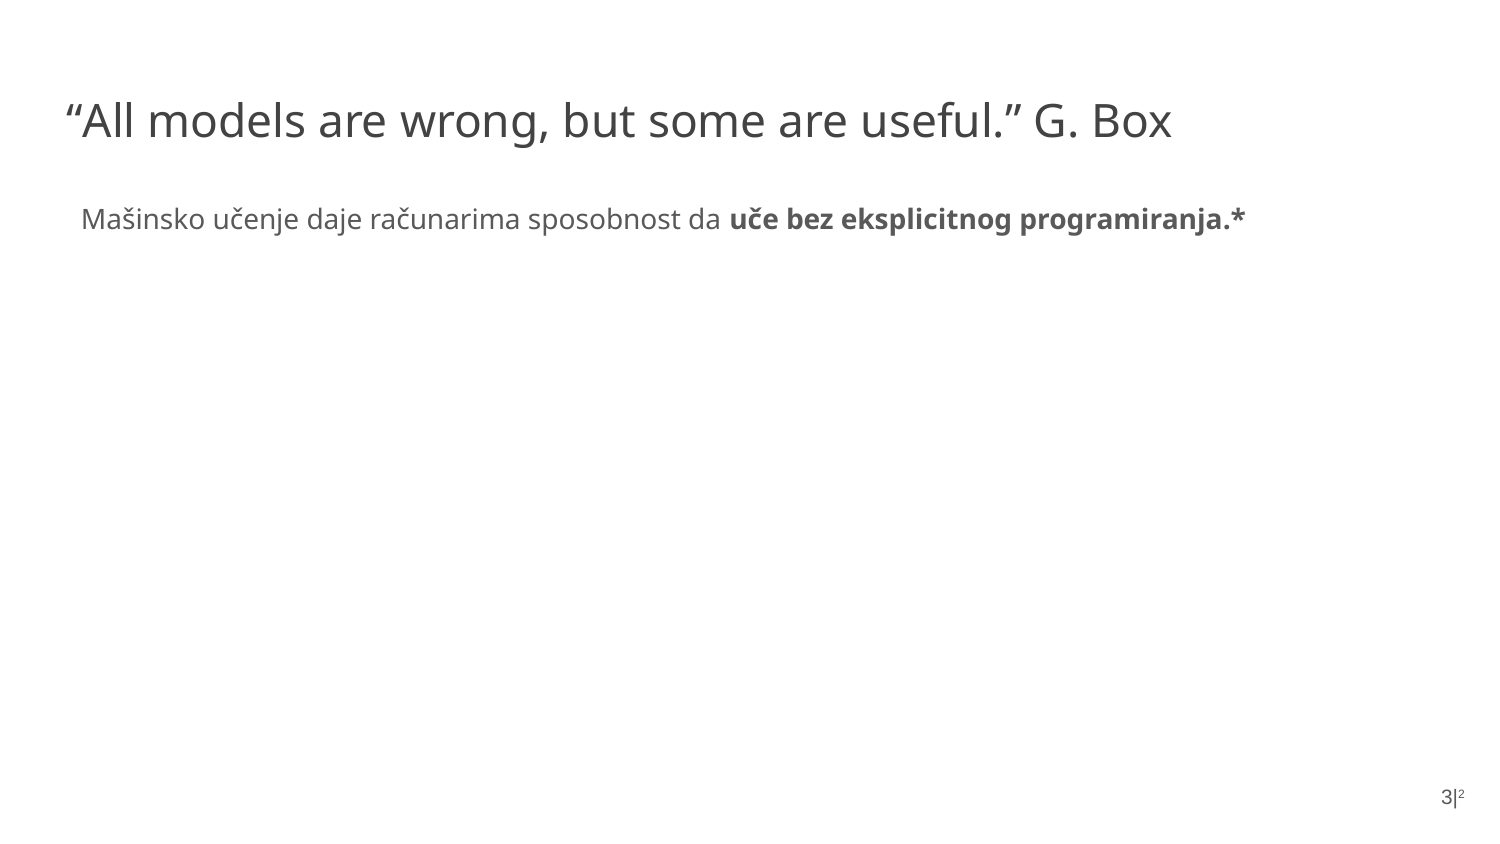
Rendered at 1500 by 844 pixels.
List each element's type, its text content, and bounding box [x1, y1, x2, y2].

slide_number 3|2 [1389, 764, 1480, 830]
text_box Mašinsko učenje daje računarima sposobnost da uče bez eksplicitnog programiranja.* [65, 186, 1367, 250]
title “All models are wrong, but some are useful.” G. Box [51, 72, 1476, 167]
